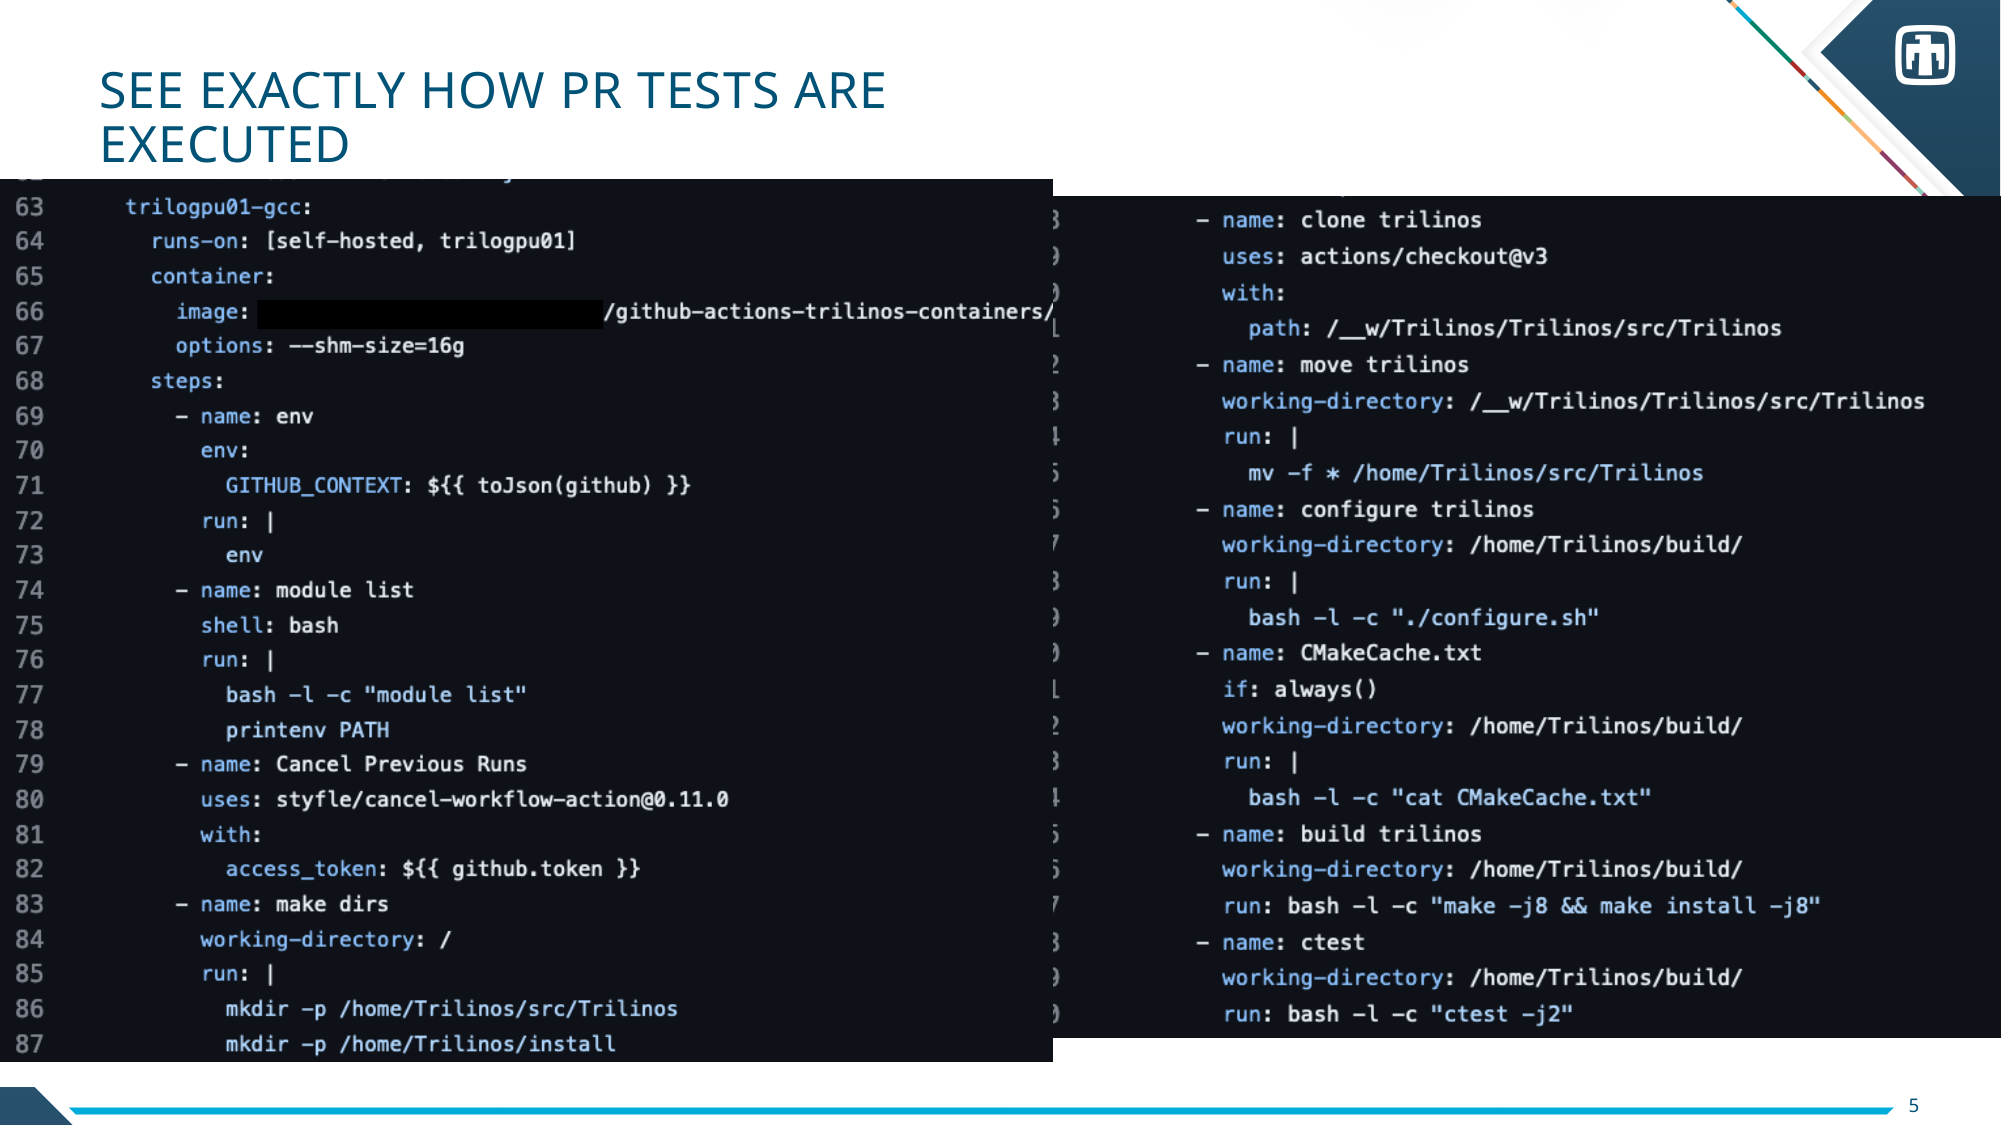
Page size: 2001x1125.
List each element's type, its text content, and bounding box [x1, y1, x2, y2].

slide_number 5 [1893, 1086, 1974, 1125]
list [1053, 196, 2000, 1038]
picture [0, 0, 2001, 1125]
title See Exactly how PR Tests are executed [99, 62, 948, 176]
